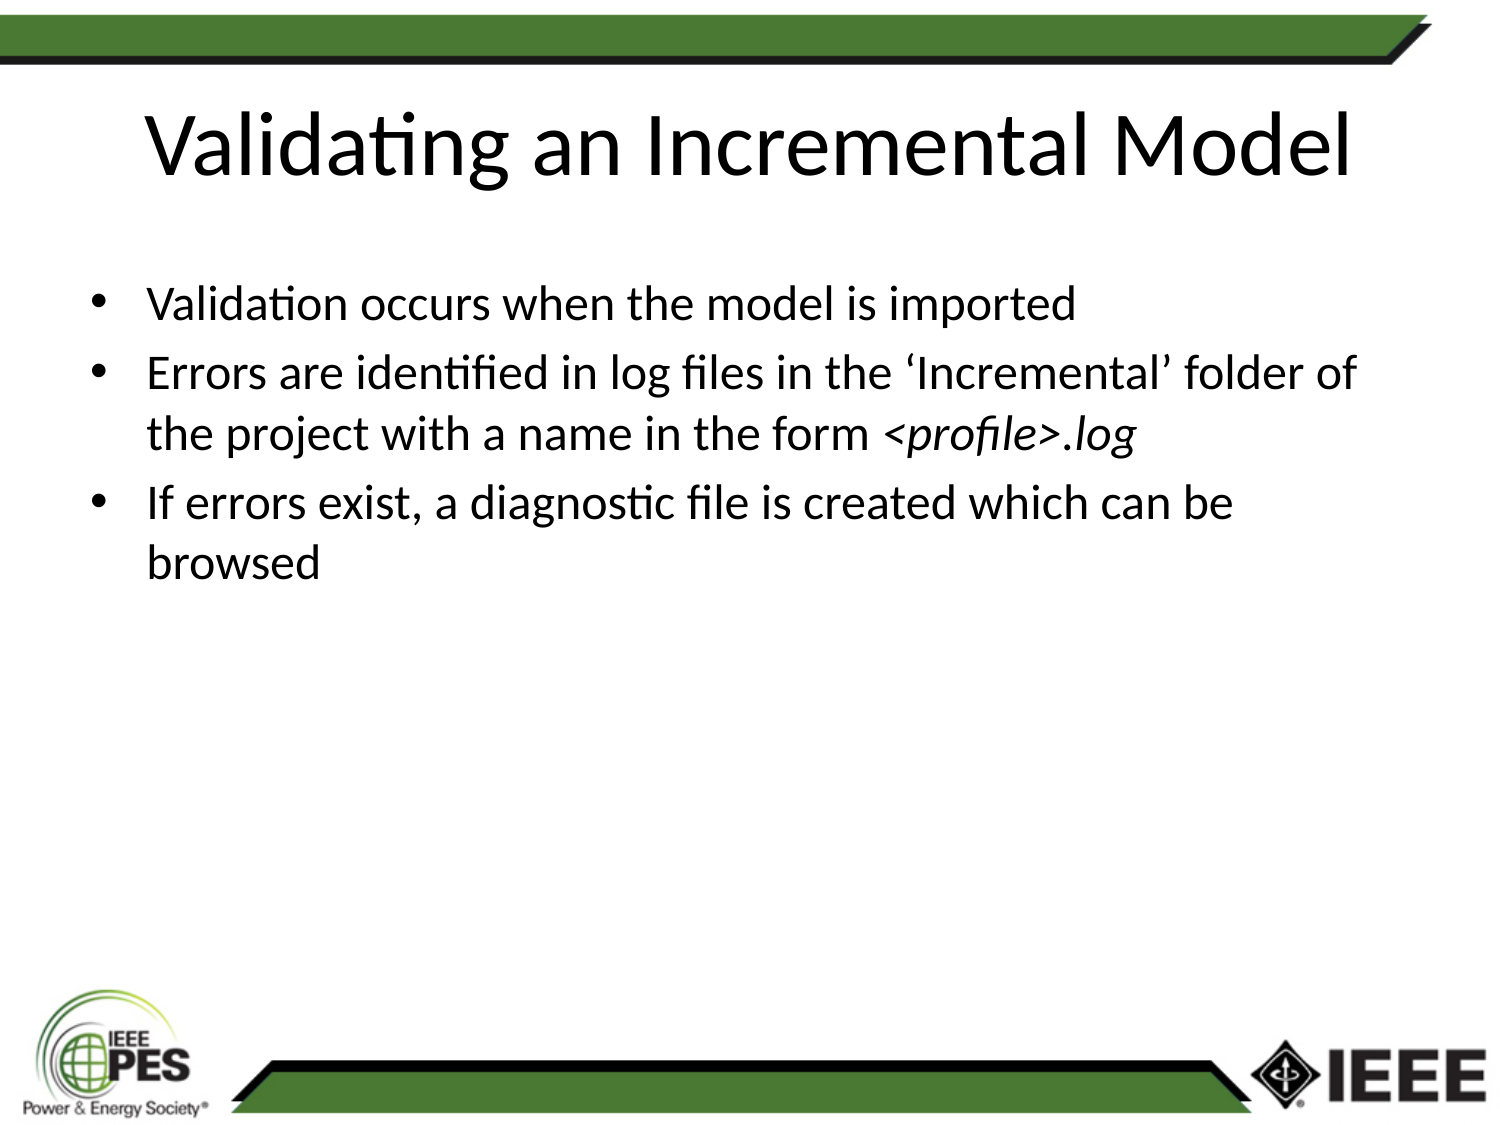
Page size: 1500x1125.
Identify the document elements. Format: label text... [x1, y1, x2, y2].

list Validation occurs when the model is imported Errors are identified in log files in the ‘Incremental’ folder of the project with a name in the form <profile>.log If errors exist, a diagnostic file is created which can be browsed [74, 262, 1426, 1006]
picture [0, 0, 1500, 1125]
title Validating an Incremental Model [74, 44, 1426, 233]
